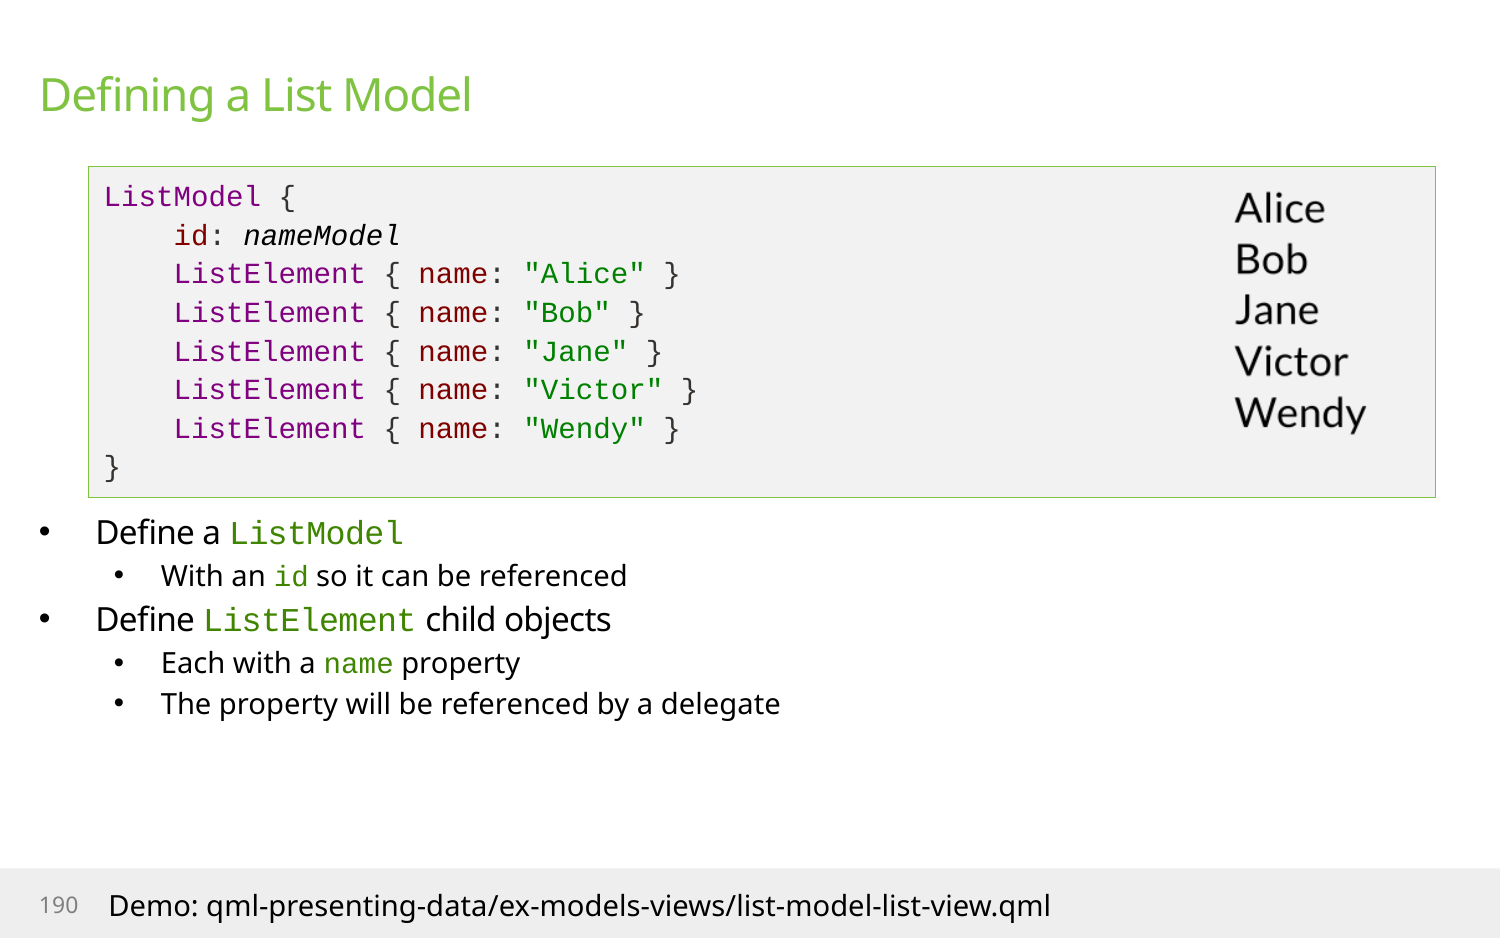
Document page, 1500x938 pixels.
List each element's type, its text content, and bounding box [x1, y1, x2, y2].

title Defining a List Model [39, 66, 1052, 196]
list Define a ListModel With an id so it can be referenced Define ListElement child objects Each with a name property The property will be referenced by a delegate [39, 511, 1272, 752]
picture [1228, 183, 1425, 445]
slide_number 190 [39, 892, 410, 921]
text_box ListModel { id: nameModel ListElement { name: "Alice" } ListElement { name: "Bob" } ListElement { name: "Jane" } ListElement { name: "Victor" } ListElement { name: "Wendy" } } [88, 166, 1436, 498]
text_box Demo: qml-presenting-data/ex-models-views/list-model-list-view.qml [93, 895, 1315, 928]
